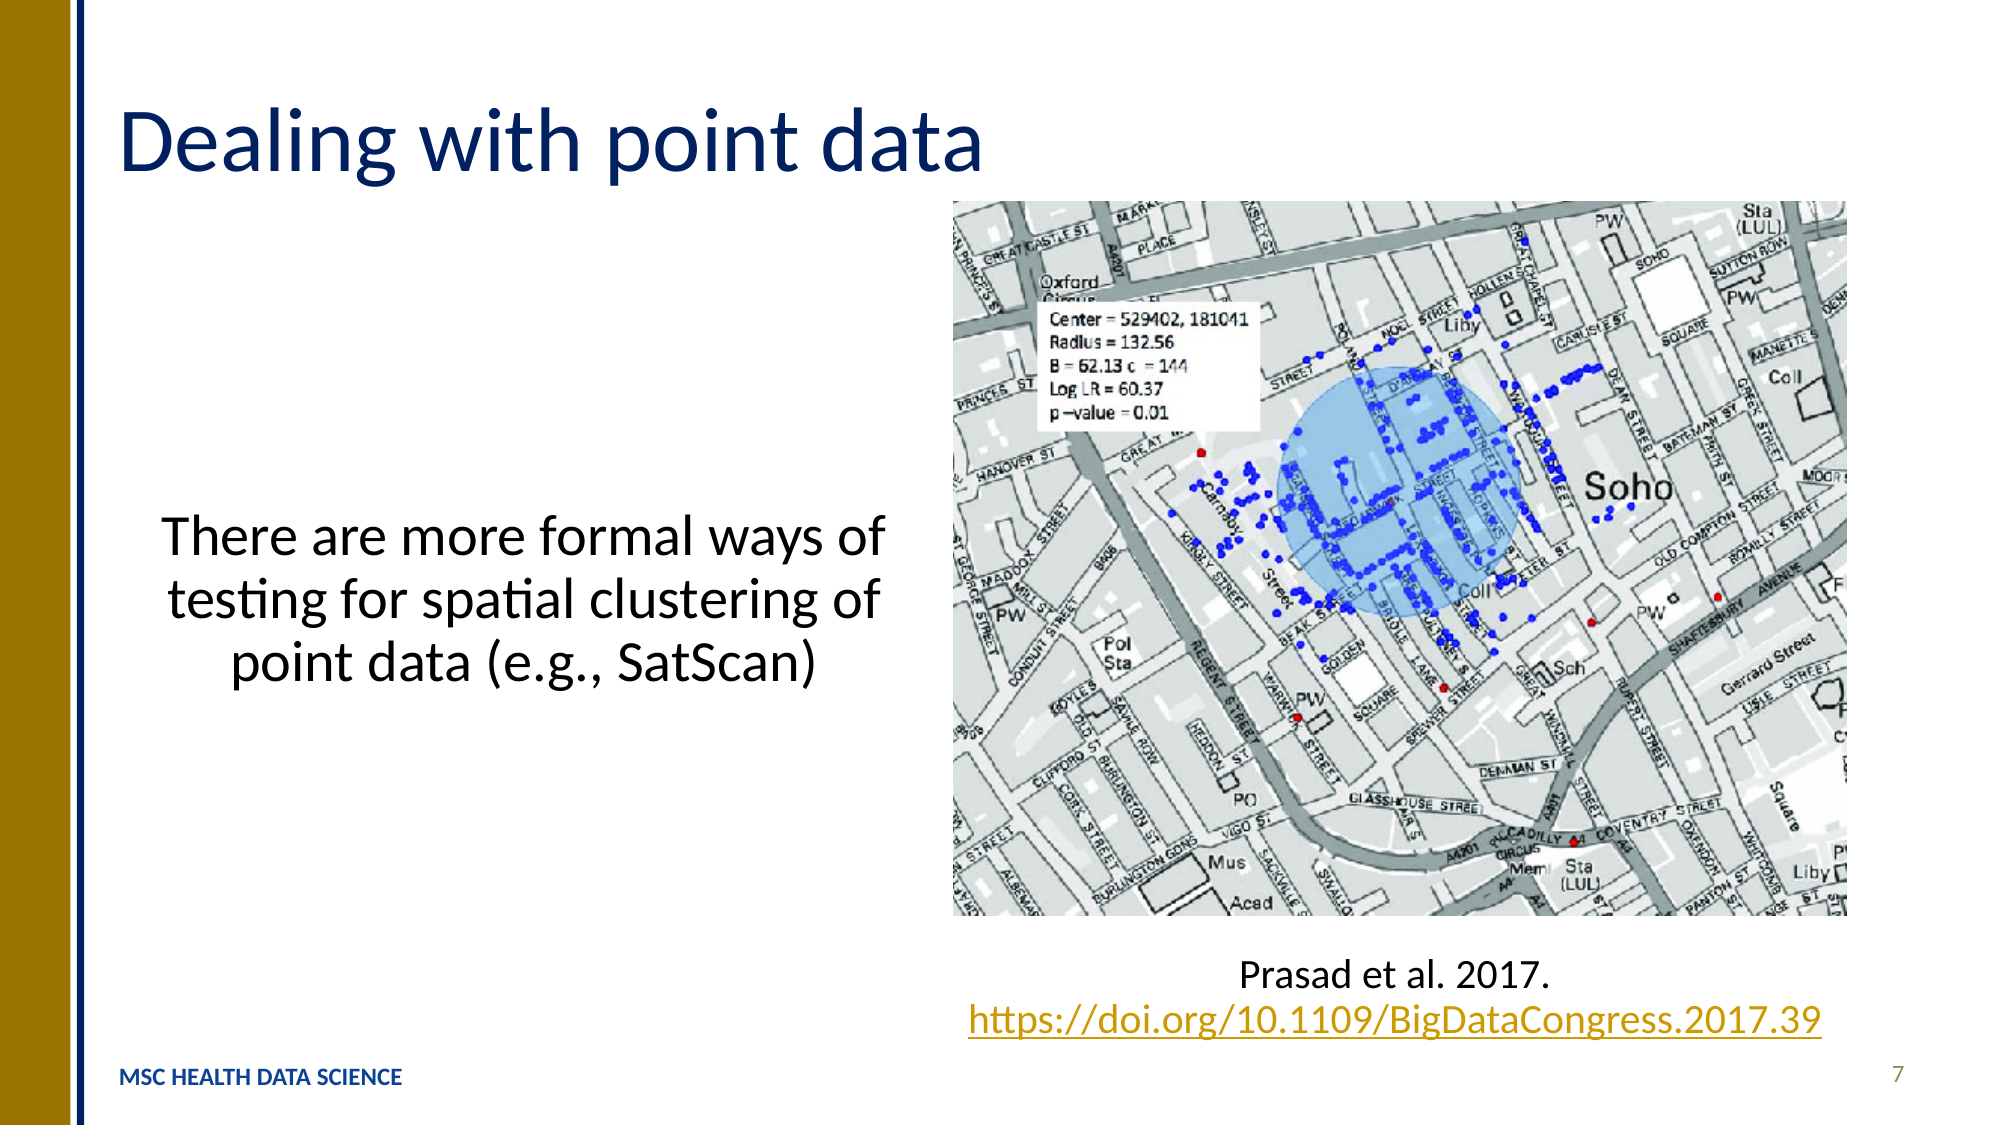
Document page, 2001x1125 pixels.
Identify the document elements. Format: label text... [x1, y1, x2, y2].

text_box Prasad et al. 2017. https://doi.org/10.1109/BigDataCongress.2017.39 [880, 945, 1920, 1073]
footer MSC HEALTH DATA SCIENCE [103, 1045, 439, 1106]
picture [953, 201, 1847, 916]
list There are more formal ways of testing for spatial clustering of point data (e.g., SatScan) [132, 497, 917, 799]
slide_number 7 [1737, 1073, 1920, 1102]
title Dealing with point data [103, 32, 1920, 251]
